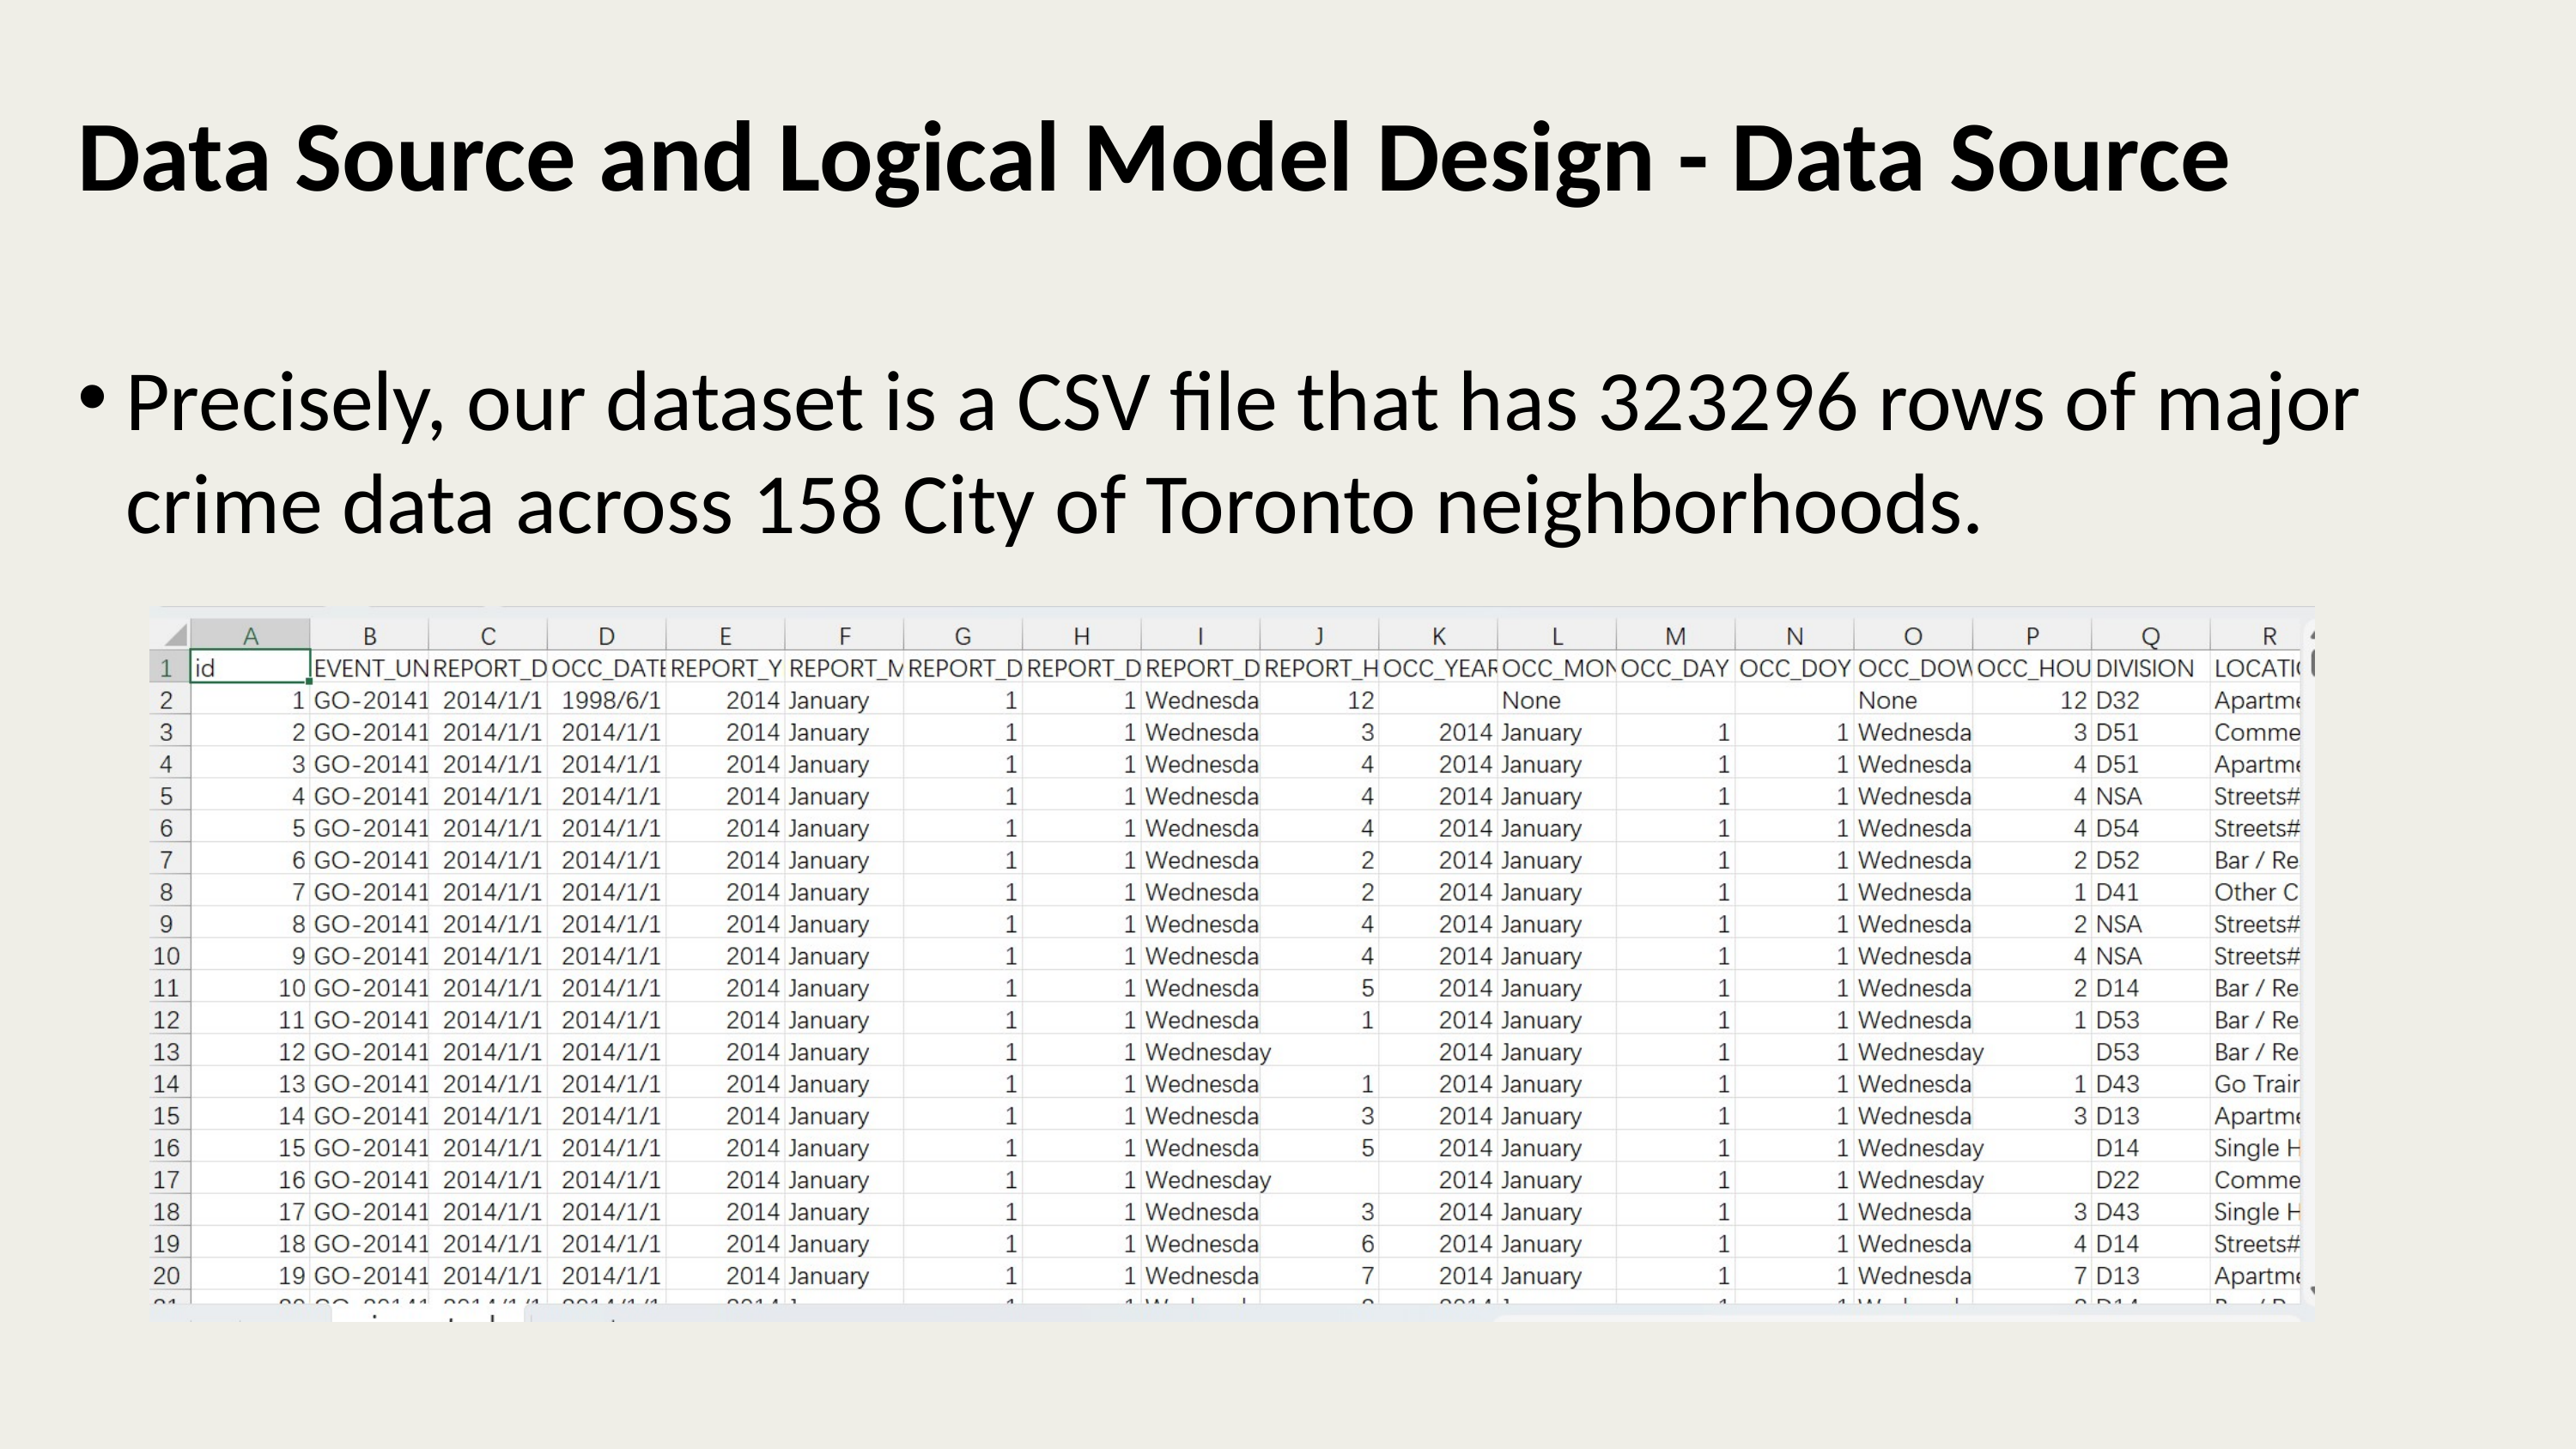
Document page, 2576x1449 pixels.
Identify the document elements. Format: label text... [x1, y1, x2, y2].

list Precisely, our dataset is a CSV file that has 323296 rows of major crime data across 158 City of Toronto neighborhoods. [64, 337, 2490, 1379]
title Data Source and Logical Model Design - Data Source [64, 39, 2490, 264]
picture [149, 605, 2316, 1323]
